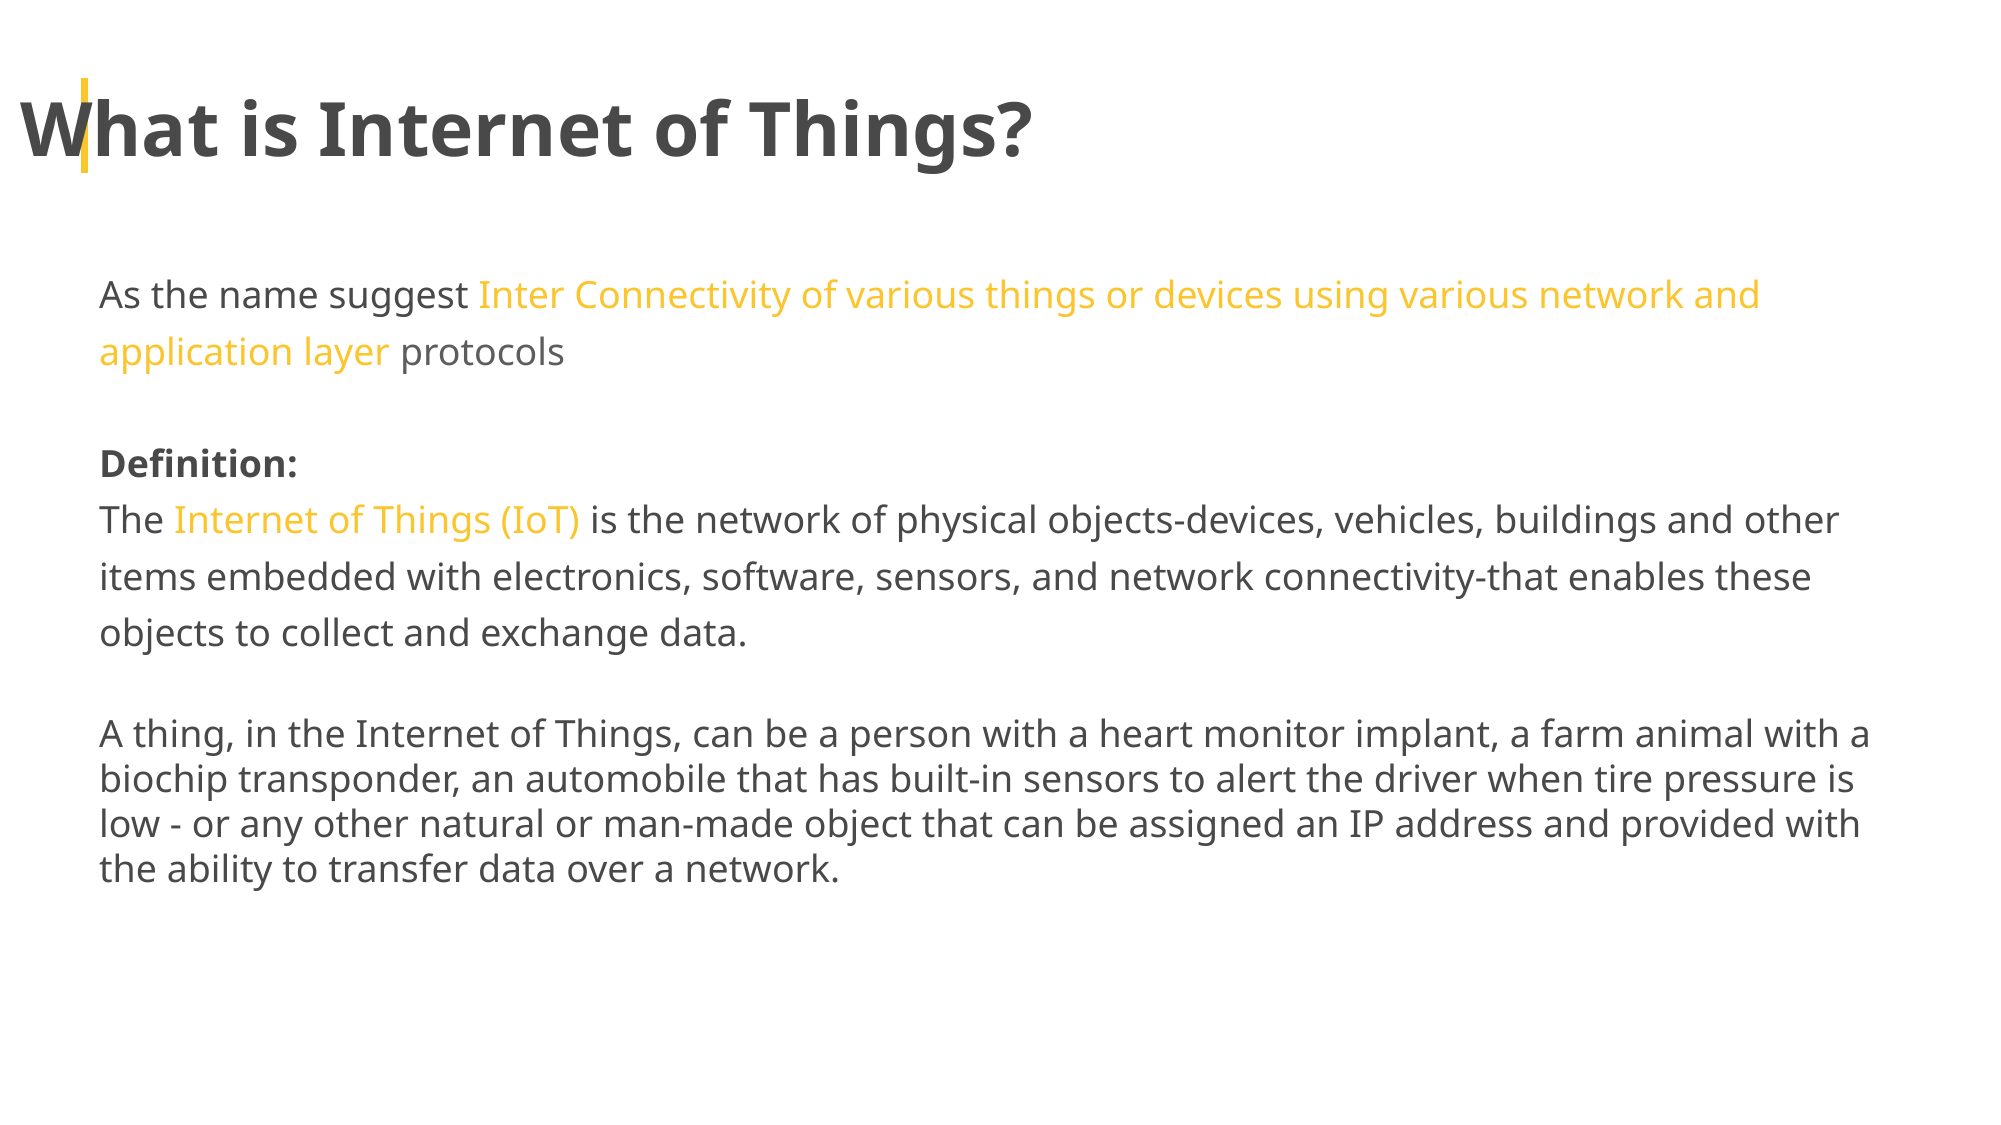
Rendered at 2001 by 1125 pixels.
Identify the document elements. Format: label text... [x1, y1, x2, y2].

text_box What is Internet of Things? [5, 74, 1049, 180]
text_box As the name suggest Inter Connectivity of various things or devices using various network and application layer protocols Definition: The Internet of Things (IoT) is the network of physical objects-devices, vehicles, buildings and other items embedded with electronics, software, sensors, and network connectivity-that enables these objects to collect and exchange data. A thing, in the Internet of Things, can be a person with a heart monitor implant, a farm animal with a biochip transponder, an automobile that has built-in sensors to alert the driver when tire pressure is low - or any other natural or man-made object that can be assigned an IP address and provided with the ability to transfer data over a network. [84, 252, 1916, 898]
